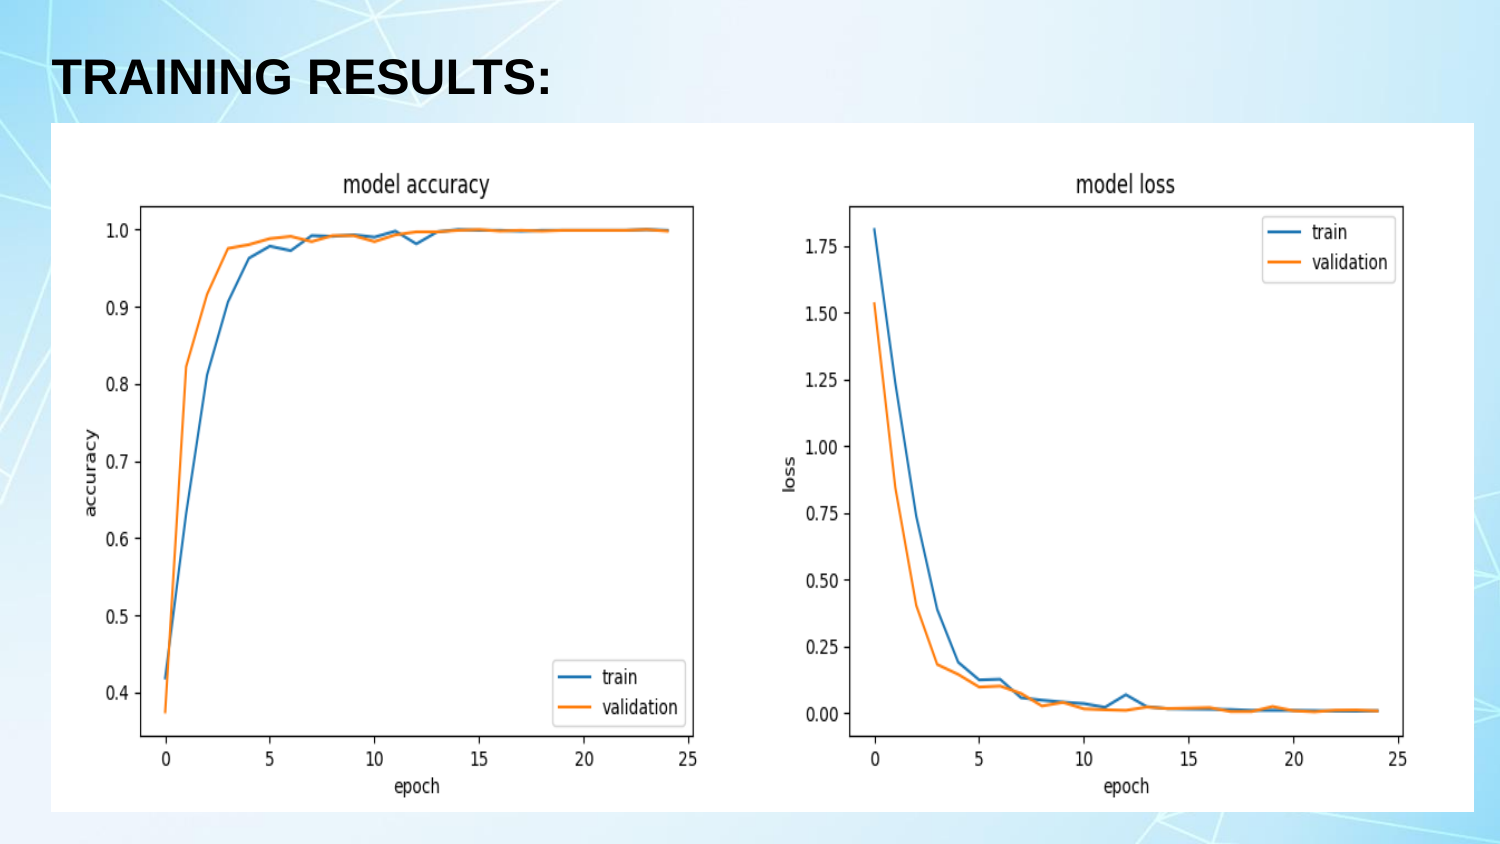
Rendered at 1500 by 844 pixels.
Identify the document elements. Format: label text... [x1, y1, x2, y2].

title TRAINING RESULTS: [36, 29, 1435, 124]
picture [0, 0, 1500, 844]
